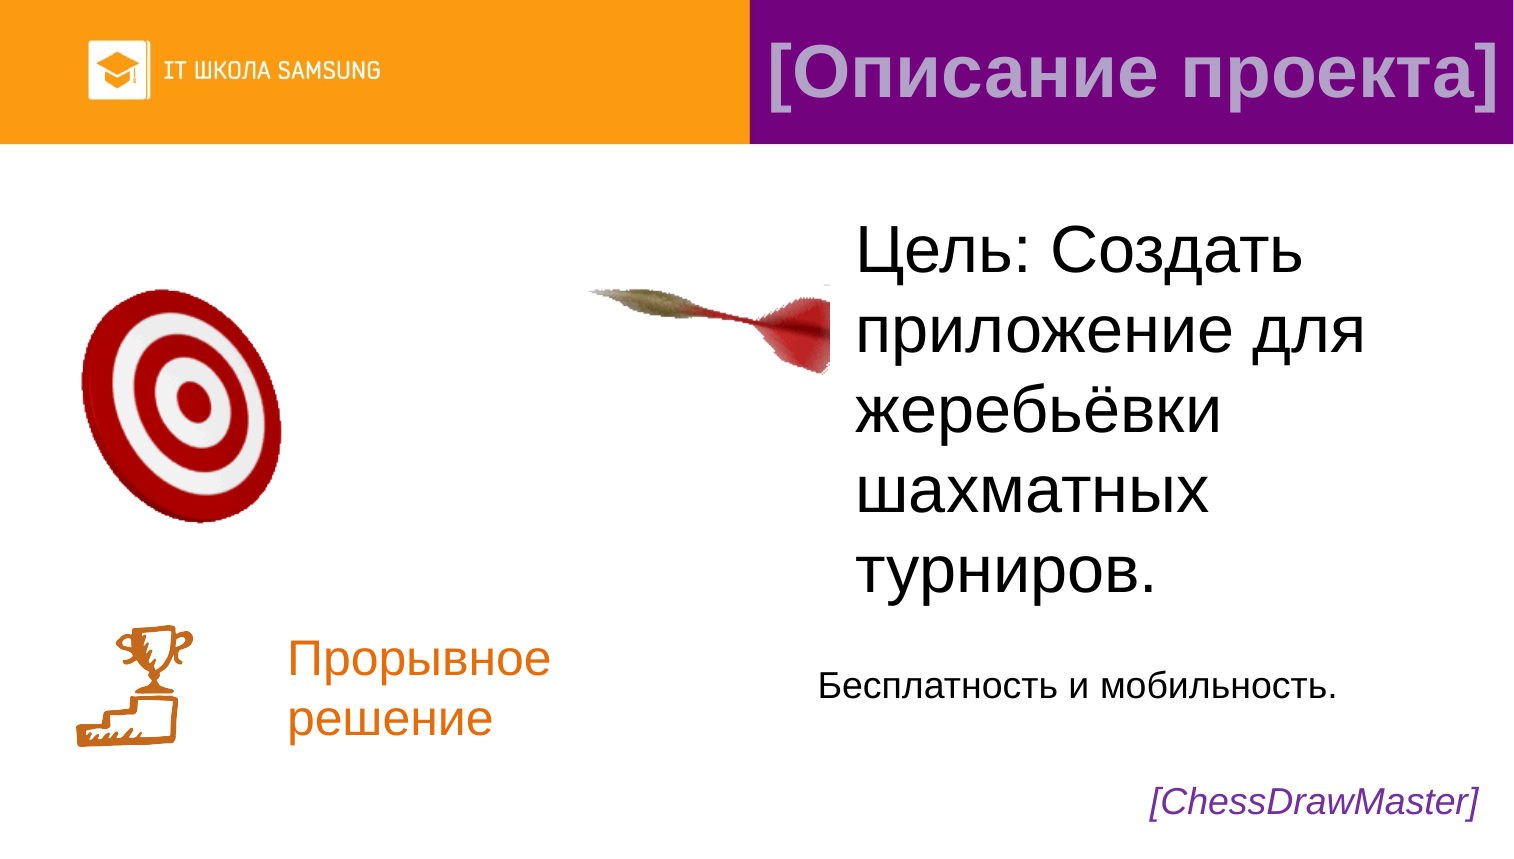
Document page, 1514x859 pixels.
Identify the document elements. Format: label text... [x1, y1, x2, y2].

text_box [ChessDrawMaster] [1135, 769, 1514, 829]
text_box Цель: Создать приложение для жеребьёвки шахматных турниров. [840, 198, 1466, 614]
text_box Бесплатность и мобильность. [803, 653, 1428, 713]
picture [0, 0, 1514, 859]
text_box [Описание проекта] [752, 15, 1514, 121]
text_box Прорывное решение [272, 618, 674, 753]
